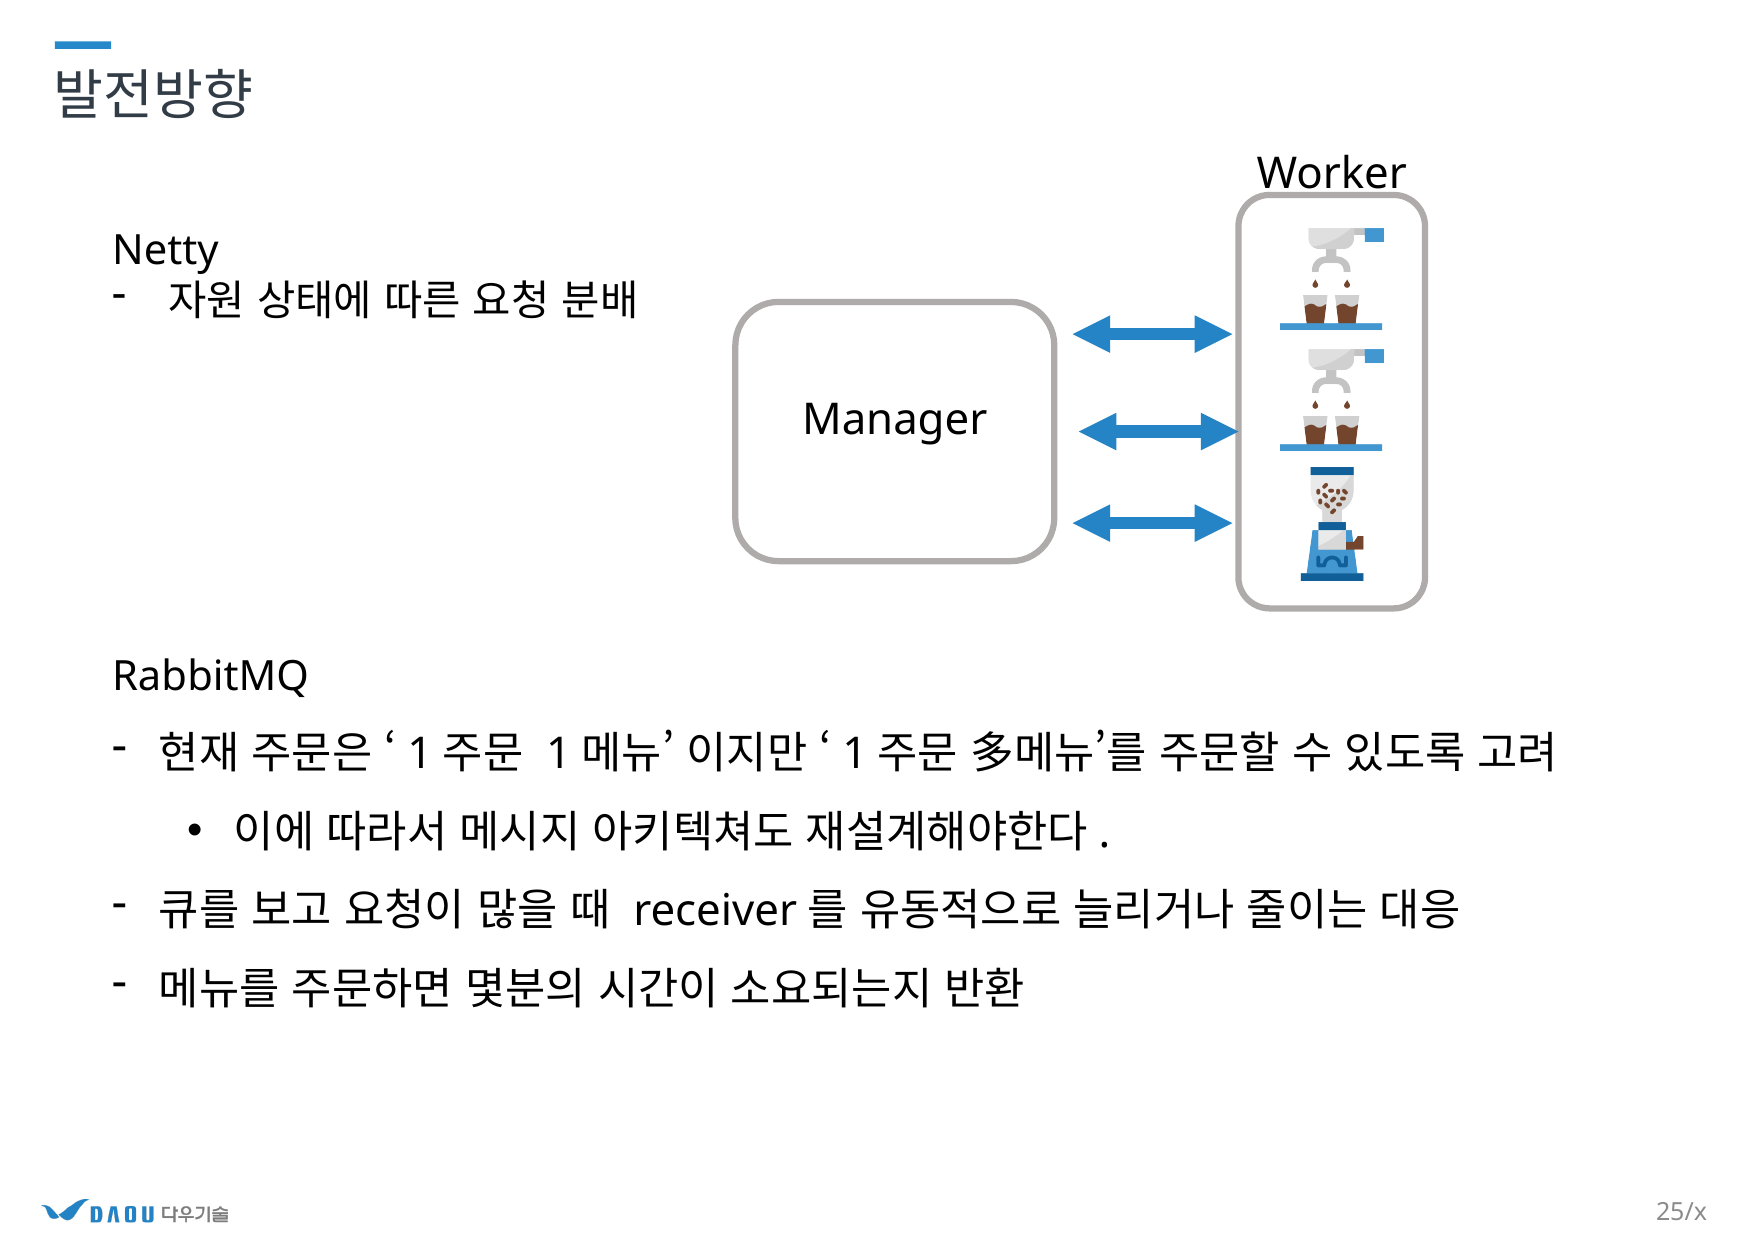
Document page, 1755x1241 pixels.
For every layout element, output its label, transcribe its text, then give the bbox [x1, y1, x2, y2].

title 발전방향 [38, 51, 1228, 134]
picture [1279, 348, 1384, 452]
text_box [735, 301, 1055, 562]
text_box Netty 자원 상태에 따른 요청 분배 RabbitMQ 현재 주문은 ‘1주문 1메뉴’ 이지만 ‘1주문 多메뉴’를 주문할 수 있도록 고려 이에 따라서 메시지 아키텍쳐도 재설계해야한다. 큐를 보고 요청이 많을 때 receiver를 유동적으로 늘리거나 줄이는 대응 메뉴를 주문하면 몇분의 시간이 소요되는지 반환 [97, 190, 1620, 1021]
picture [41, 1199, 228, 1223]
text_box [1231, 137, 1433, 609]
picture [1274, 467, 1389, 582]
